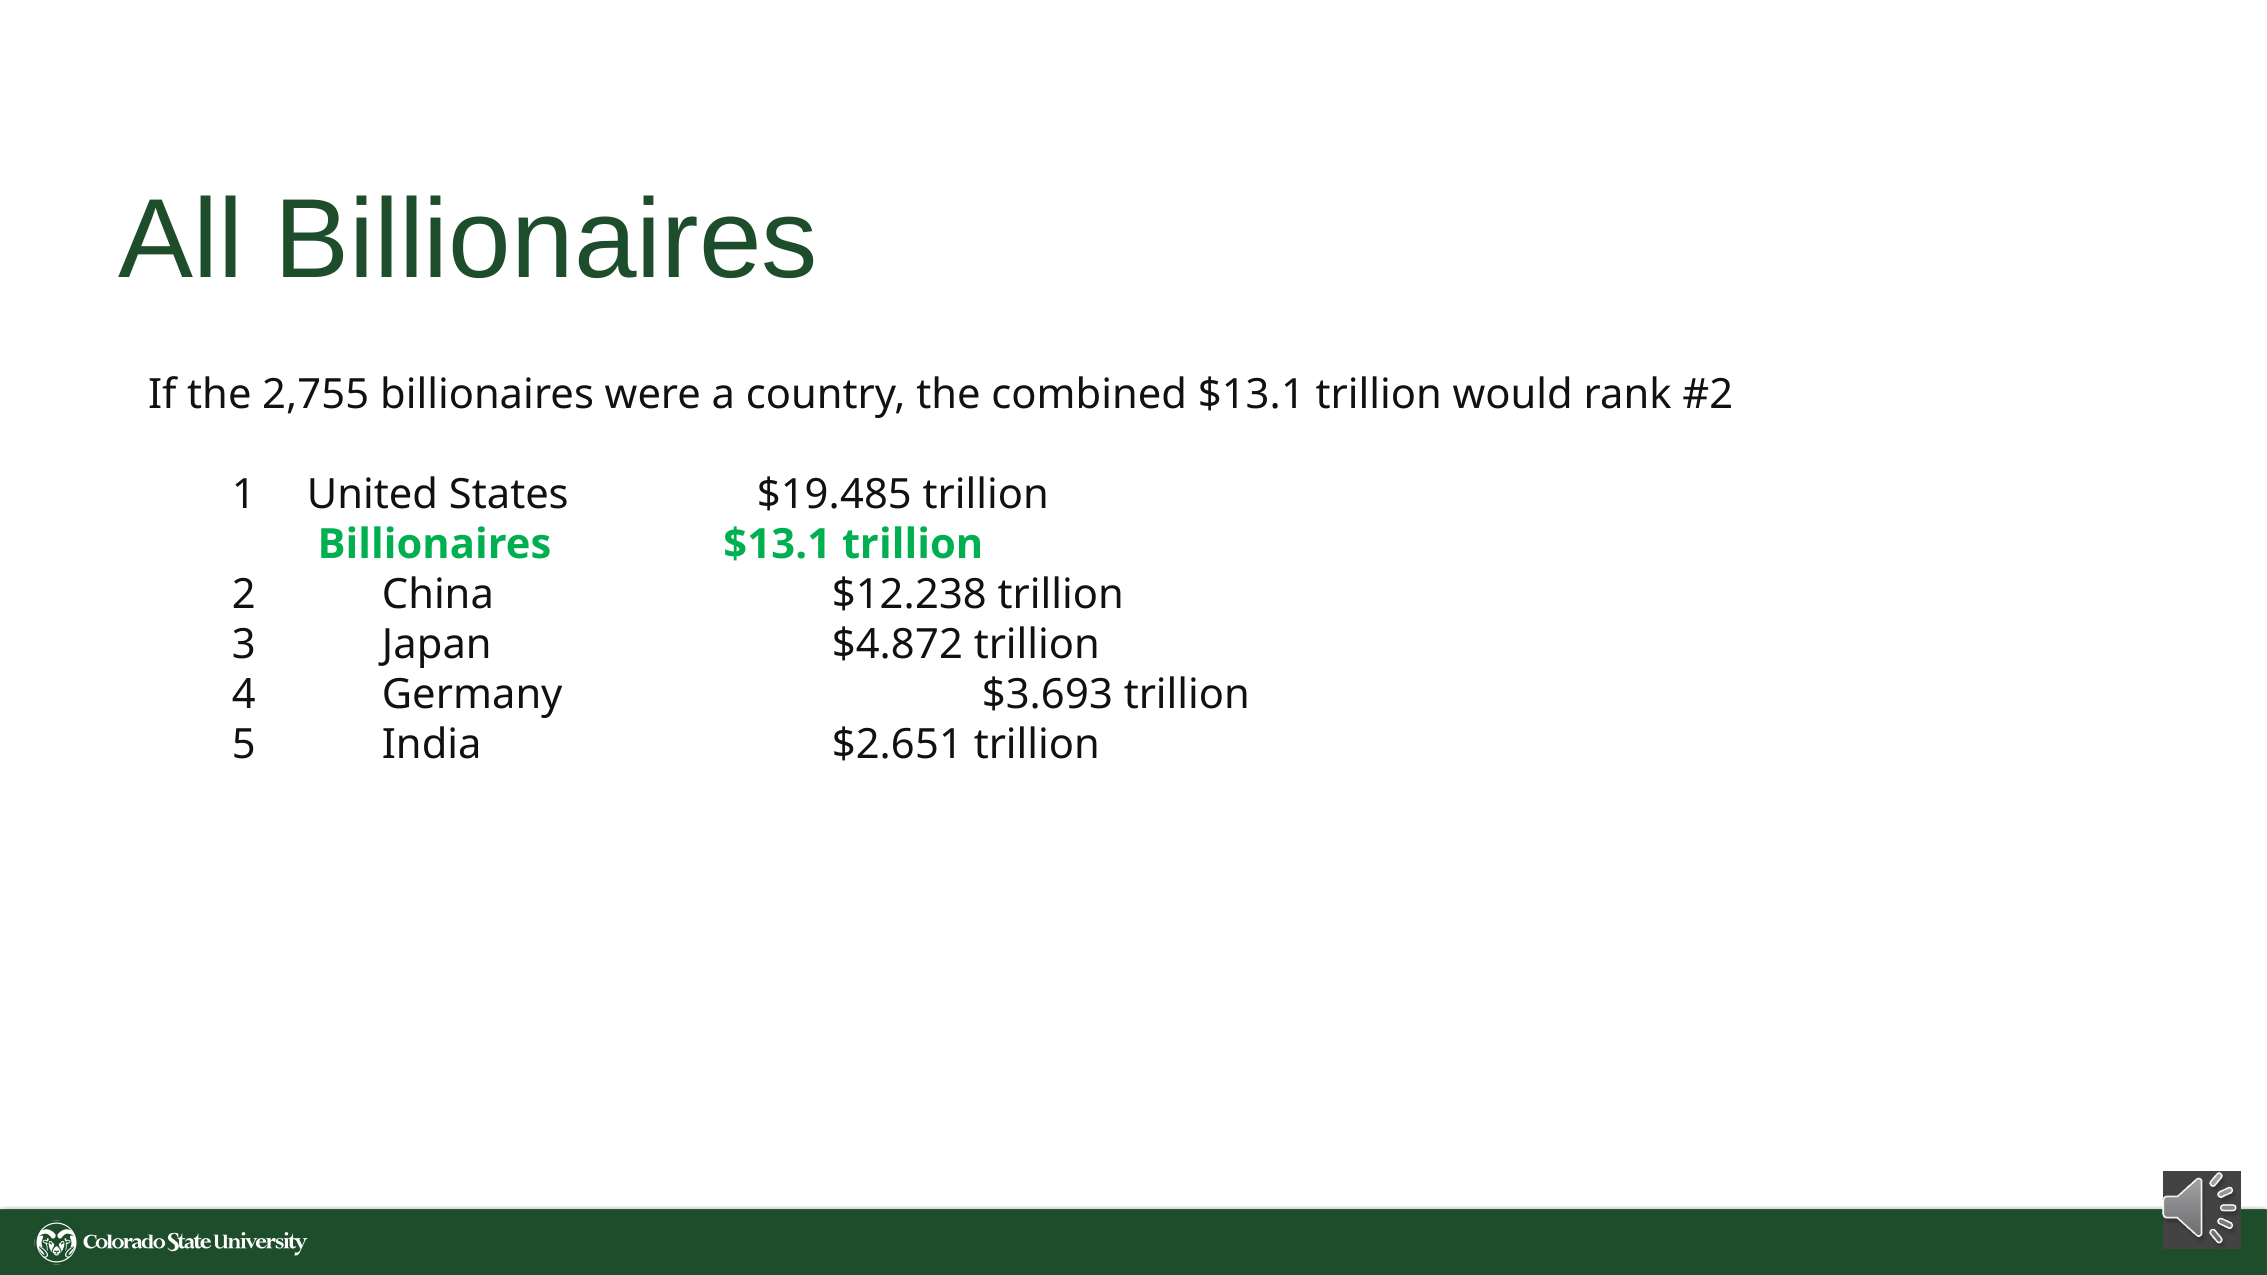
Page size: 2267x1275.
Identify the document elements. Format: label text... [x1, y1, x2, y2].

picture [24, 1209, 319, 1275]
title All Billionaires [103, 148, 2164, 316]
text_box If the 2,755 billionaires were a country, the combined $13.1 trillion would rank #2 United States $19.485 trillion Billionaires $13.1 trillion 2 China $12.238 trillion 3 Japan $4.872 trillion 4 Germany $3.693 trillion 5 India $2.651 trillion [133, 359, 2005, 775]
picture [2161, 1169, 2242, 1251]
